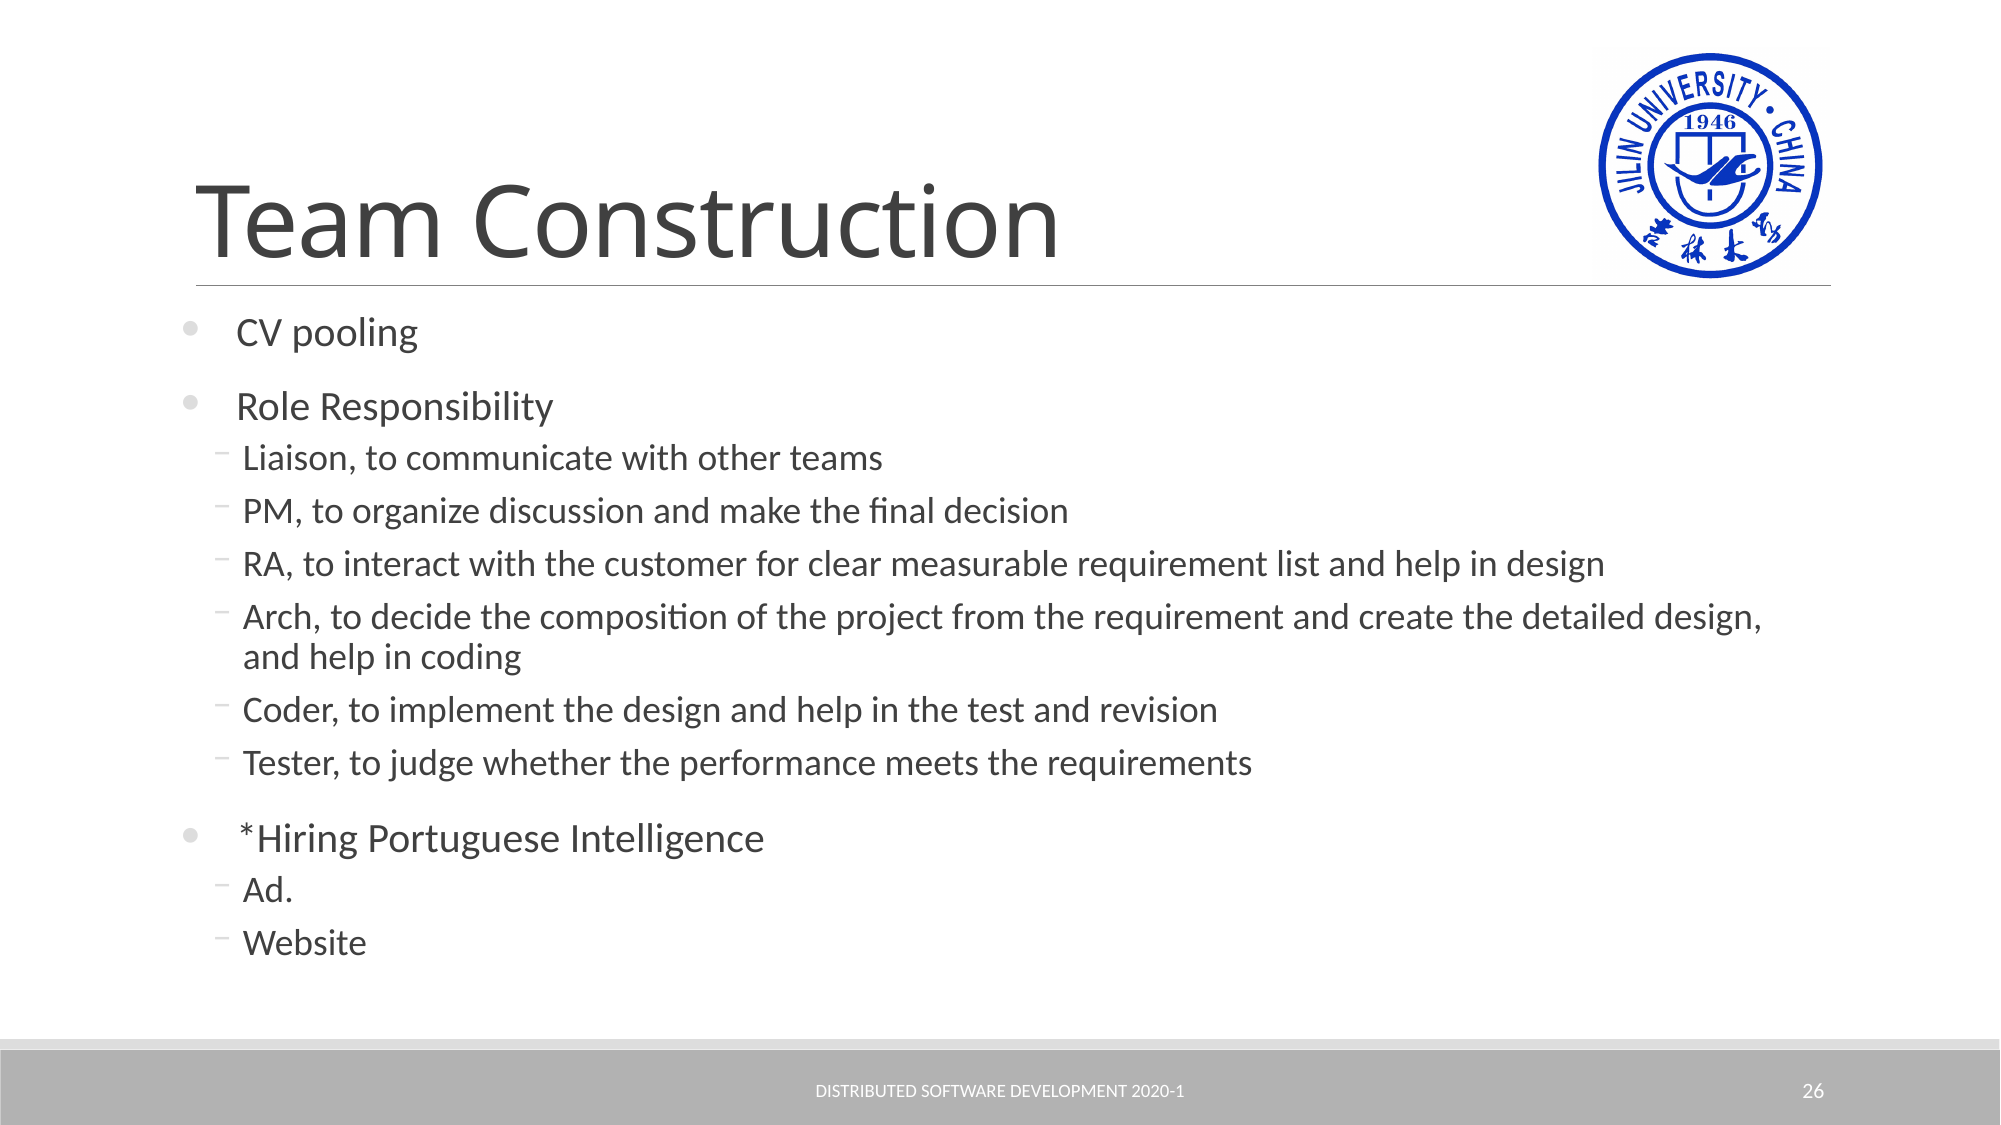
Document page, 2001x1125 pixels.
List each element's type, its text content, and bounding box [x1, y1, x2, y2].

title Team Construction [180, 47, 1830, 285]
list CV pooling Role Responsibility Liaison, to communicate with other teams PM, to organize discussion and make the final decision RA, to interact with the customer for clear measurable requirement list and help in design Arch, to decide the composition of the project from the requirement and create the detailed design, and help in coding Coder, to implement the design and help in the test and revision Tester, to judge whether the performance meets the requirements *Hiring Portuguese Intelligence Ad. Website [180, 302, 1830, 963]
footer Distributed Software Development 2020-1 [604, 1059, 1396, 1120]
slide_number 26 [1624, 1059, 1840, 1120]
